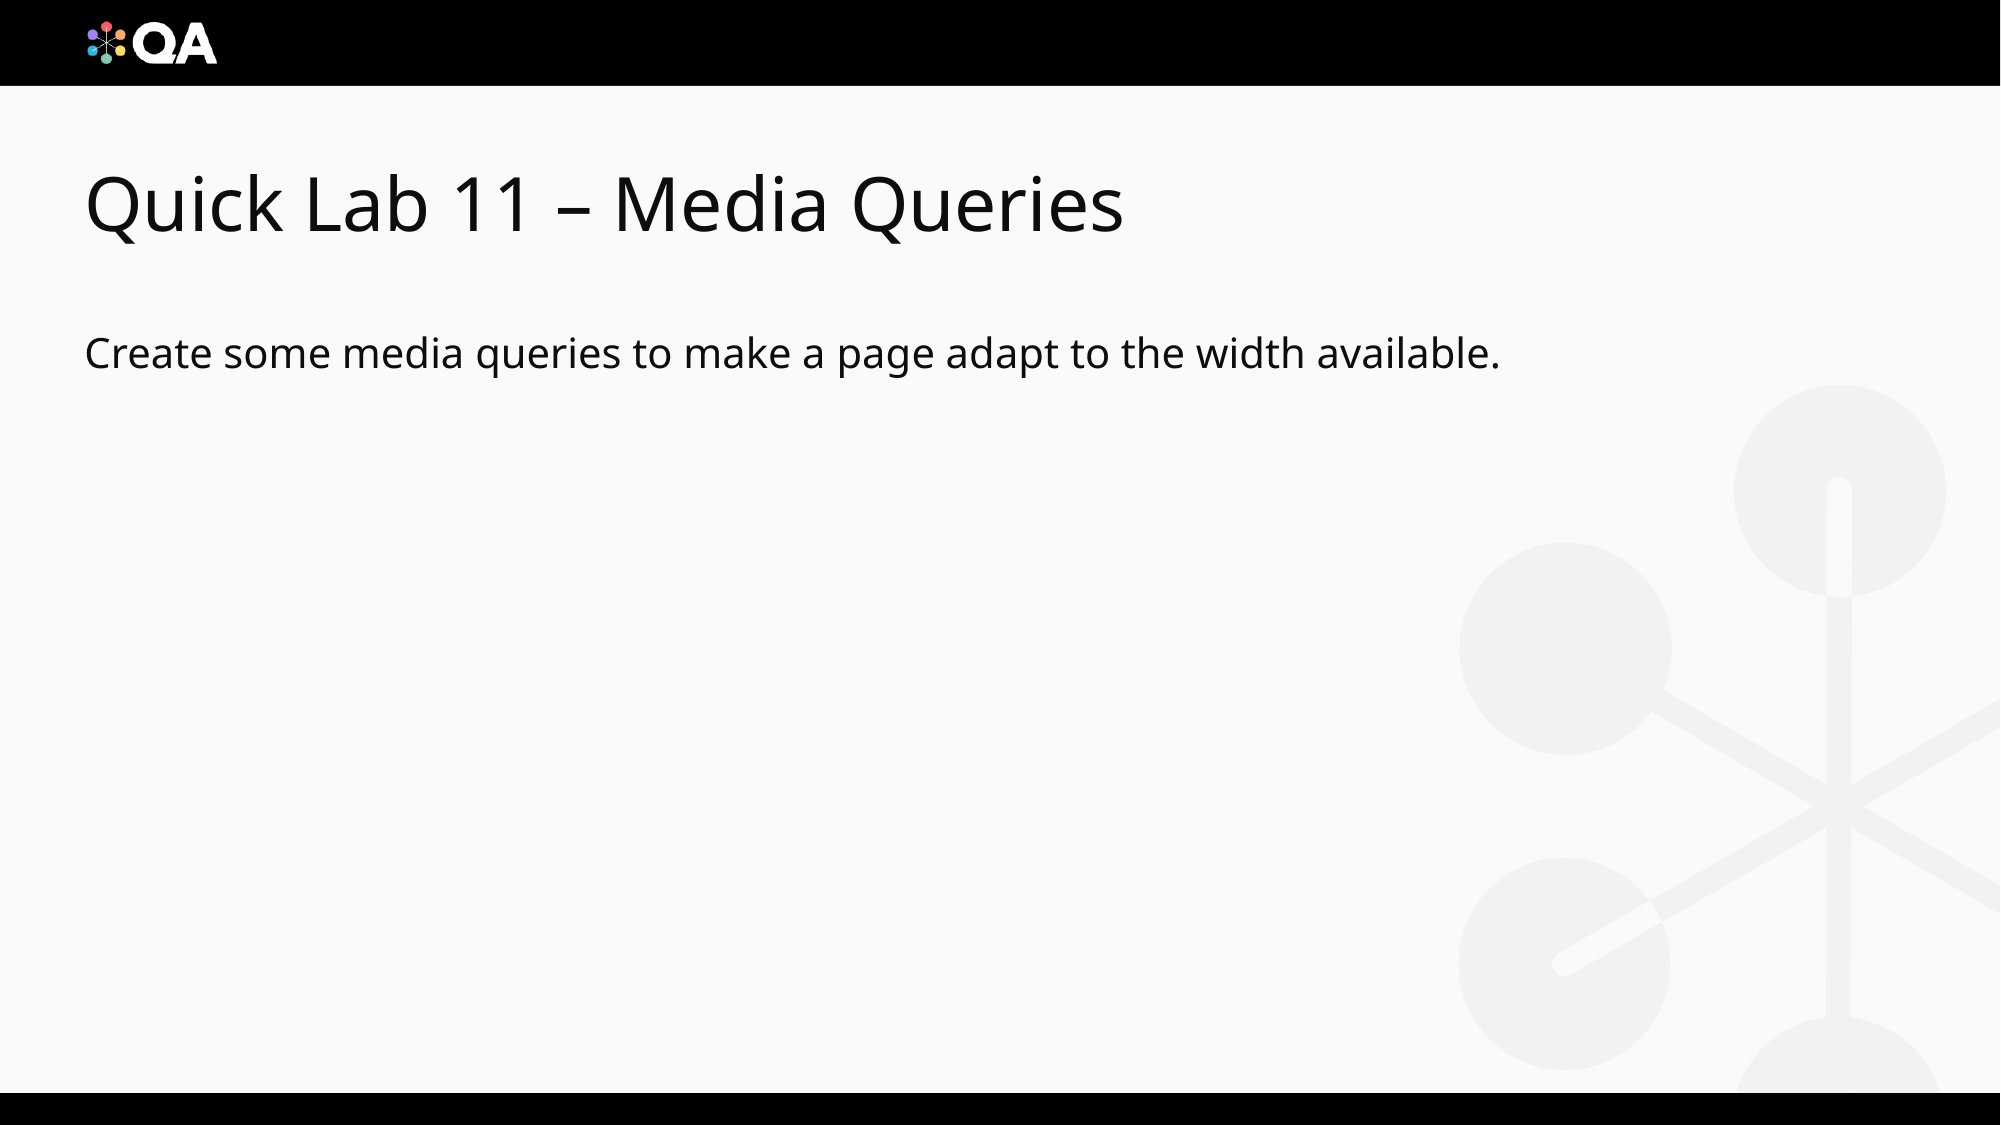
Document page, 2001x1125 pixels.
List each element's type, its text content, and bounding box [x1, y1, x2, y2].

title Quick Lab 11 – Media Queries [84, 159, 1916, 278]
list Create some media queries to make a page adapt to the width available. [84, 324, 1916, 1035]
picture [0, 0, 2001, 1125]
